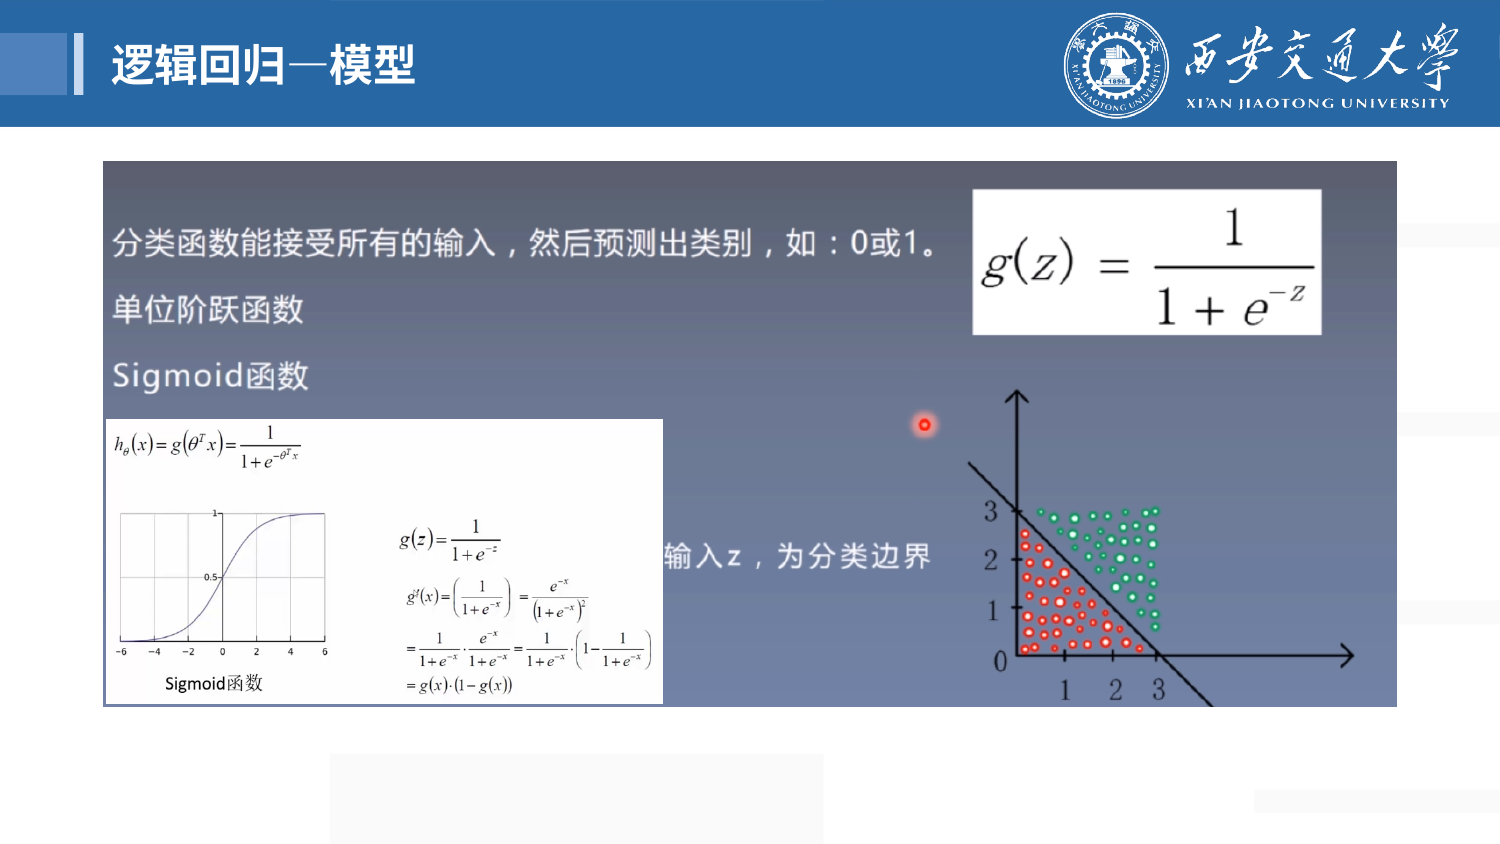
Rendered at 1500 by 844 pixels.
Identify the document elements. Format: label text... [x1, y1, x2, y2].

text_box [0, 33, 67, 96]
text_box [72, 31, 85, 97]
text_box 逻辑回归—模型 [96, 30, 433, 98]
picture [0, 0, 1500, 844]
